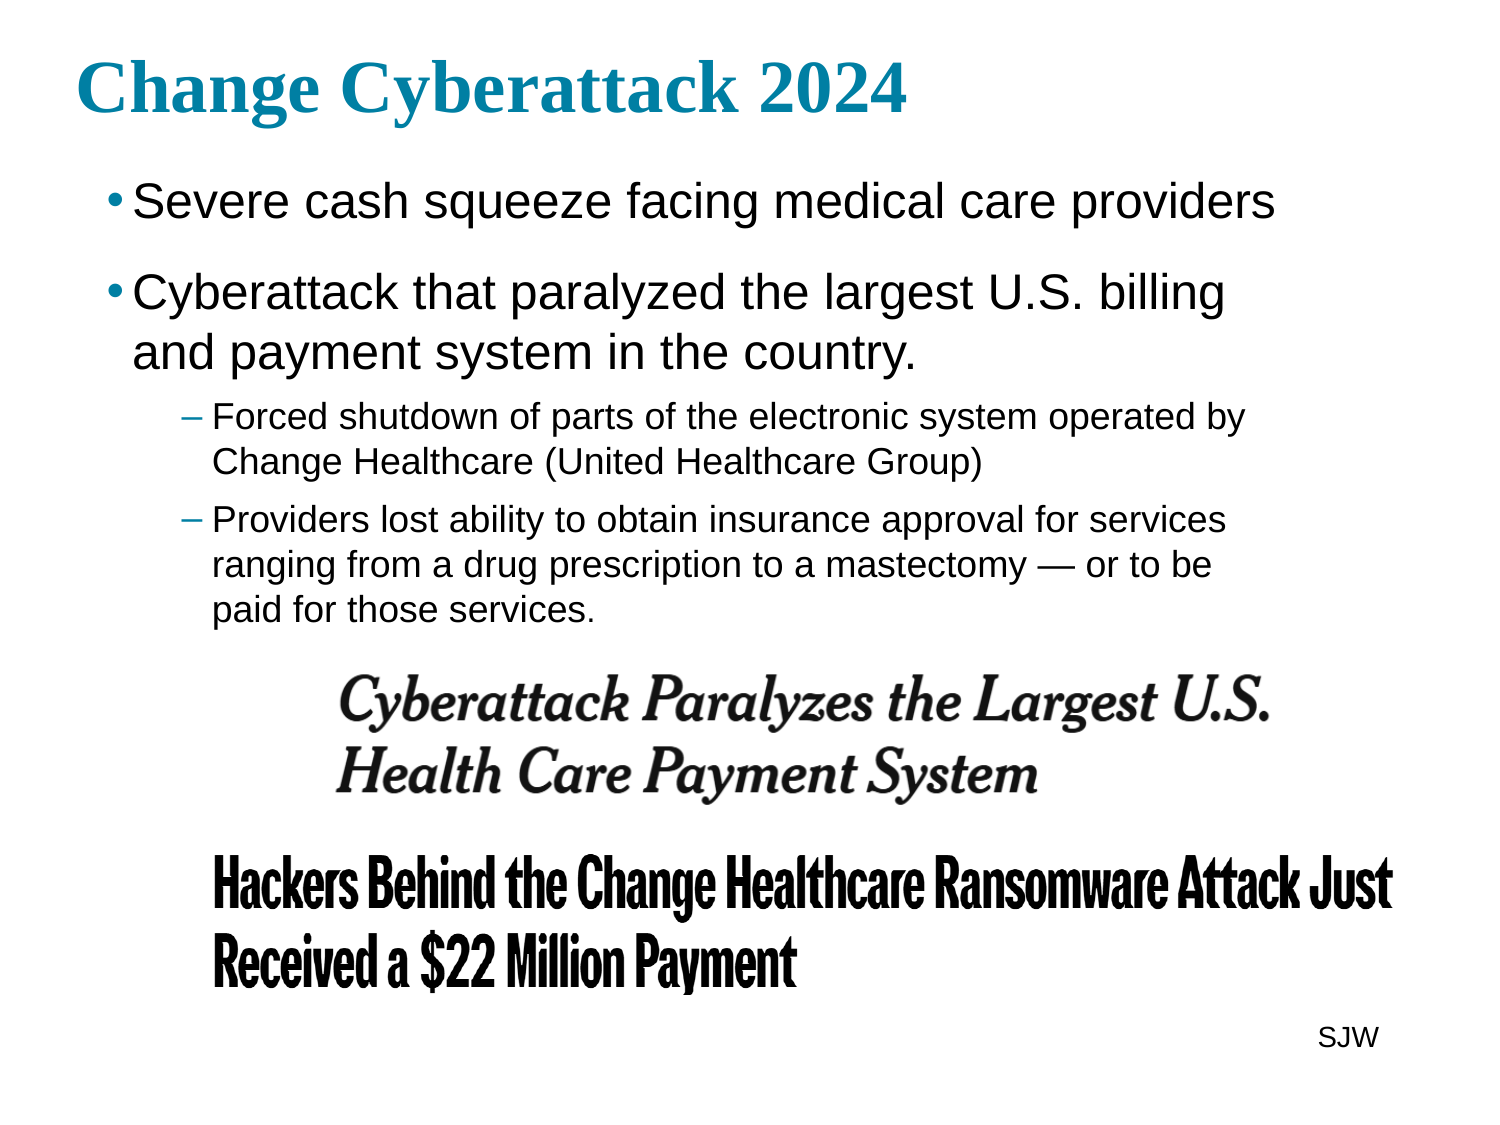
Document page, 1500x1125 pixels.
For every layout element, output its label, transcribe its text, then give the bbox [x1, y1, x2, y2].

picture [322, 664, 1283, 809]
title Change Cyberattack 2024 [75, 0, 1430, 180]
picture [205, 839, 1399, 995]
list Severe cash squeeze facing medical care providers Cyberattack that paralyzed the largest U.S. billing and payment system in the country. Forced shutdown of parts of the electronic system operated by Change Healthcare (United Healthcare Group) Providers lost ability to obtain insurance approval for services ranging from a drug prescription to a mastectomy — or to be paid for those services. [75, 180, 1295, 892]
text_box SJW [1302, 1010, 1395, 1061]
